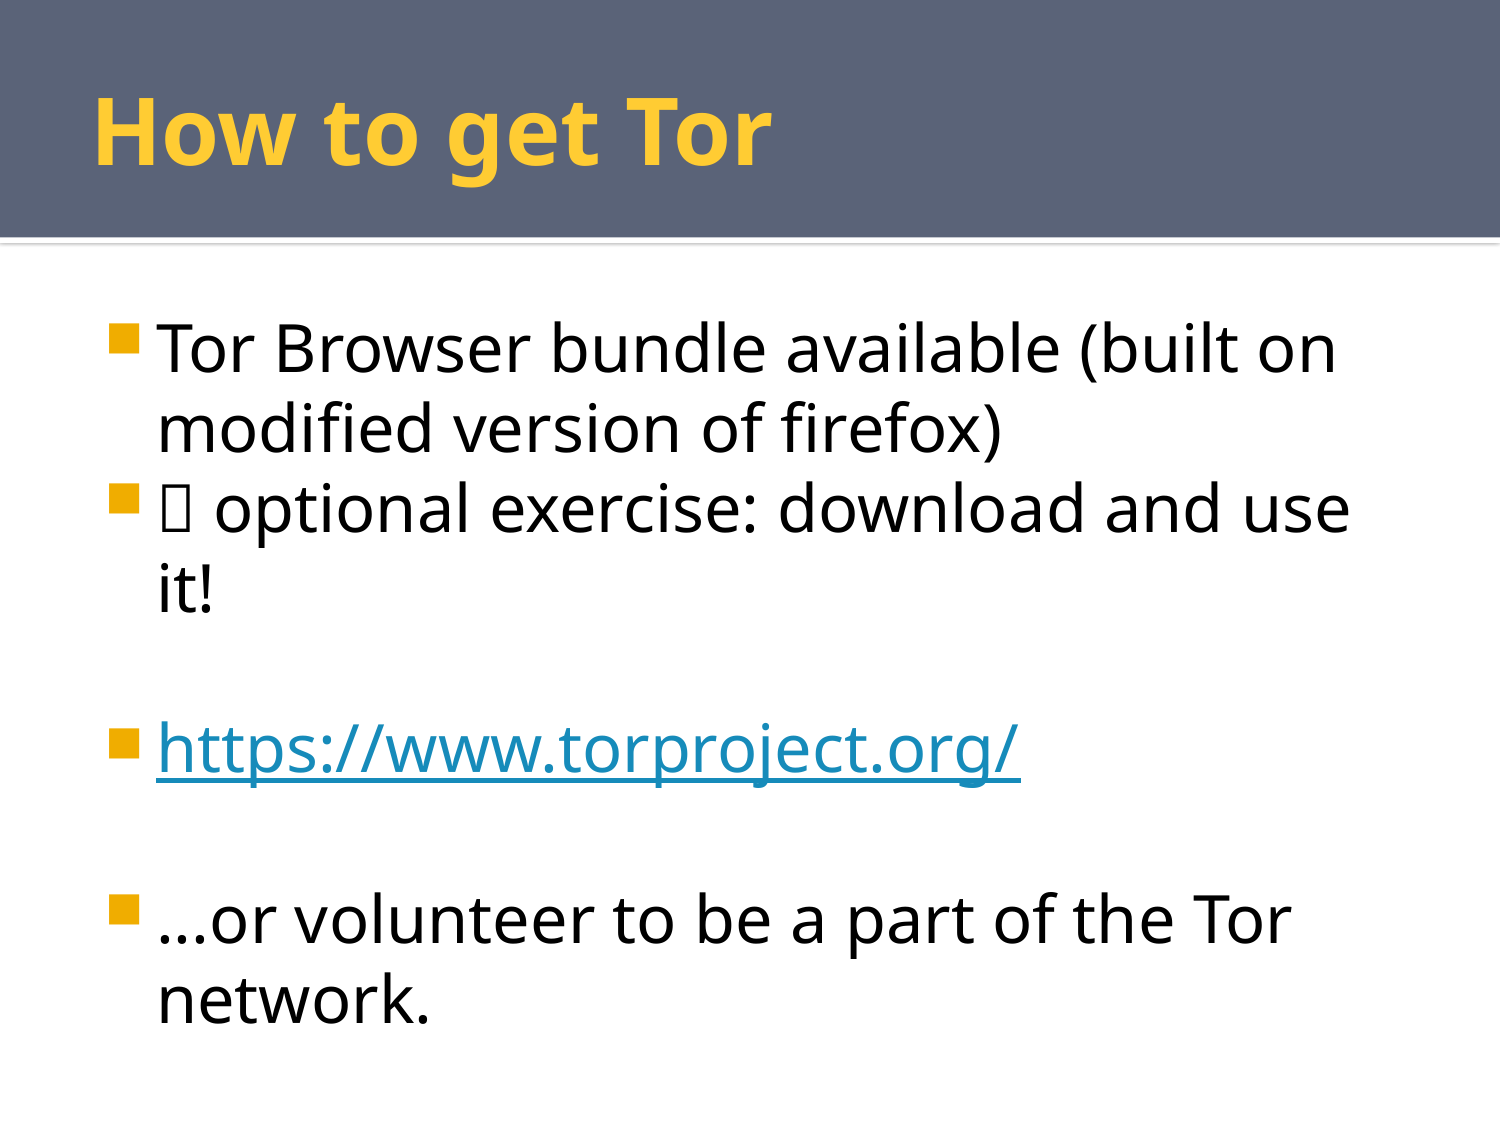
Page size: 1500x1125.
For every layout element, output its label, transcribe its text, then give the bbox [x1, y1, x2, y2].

list Tor Browser bundle available (built on modified version of firefox)  optional exercise: download and use it! https://www.torproject.org/ ...or volunteer to be a part of the Tor network. [75, 291, 1425, 1050]
title How to get Tor [75, 25, 1425, 231]
